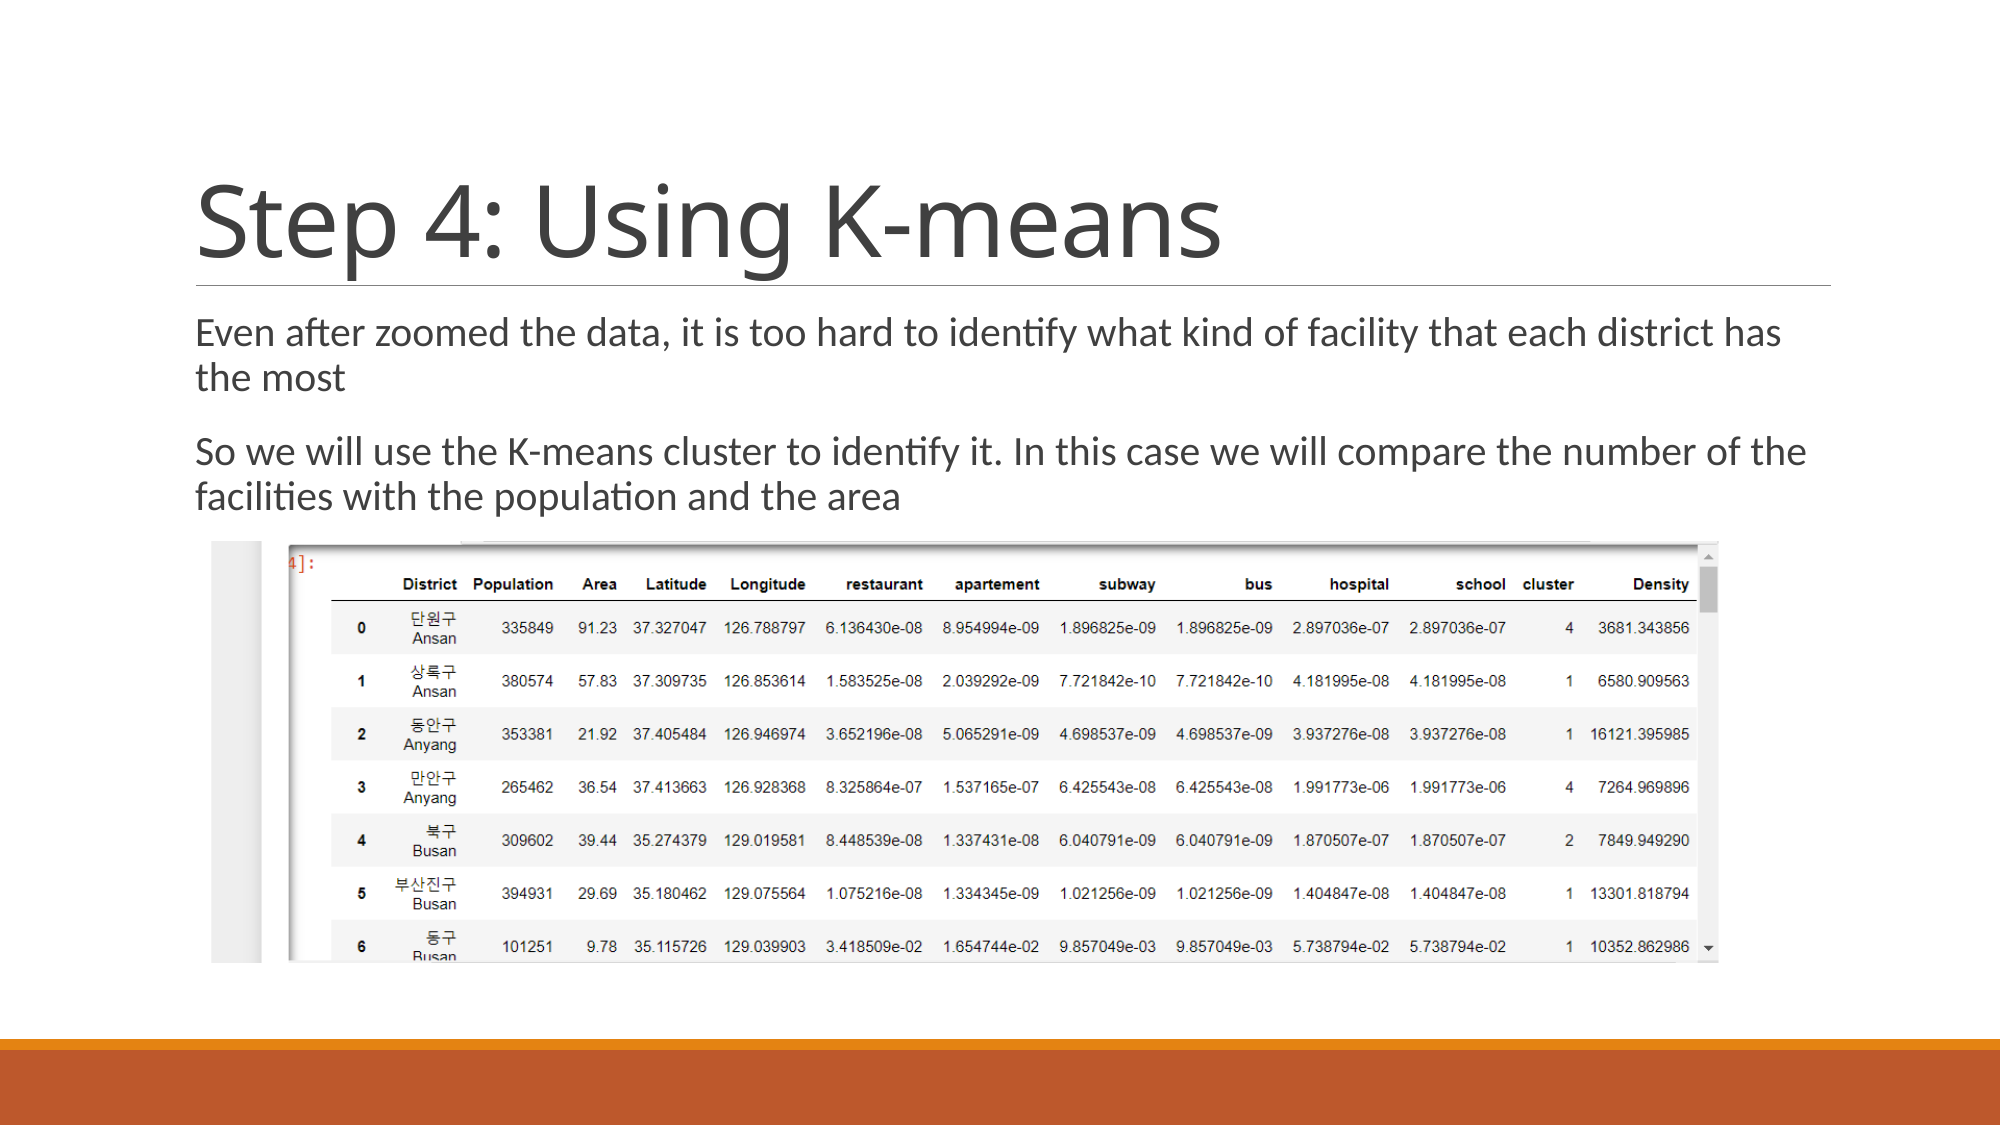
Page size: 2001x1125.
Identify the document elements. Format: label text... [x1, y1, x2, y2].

list Even after zoomed the data, it is too hard to identify what kind of facility that each district has the most So we will use the K-means cluster to identify it. In this case we will compare the number of the facilities with the population and the area [180, 302, 1830, 963]
picture [210, 541, 1724, 964]
title Step 4: Using K-means [180, 47, 1830, 285]
